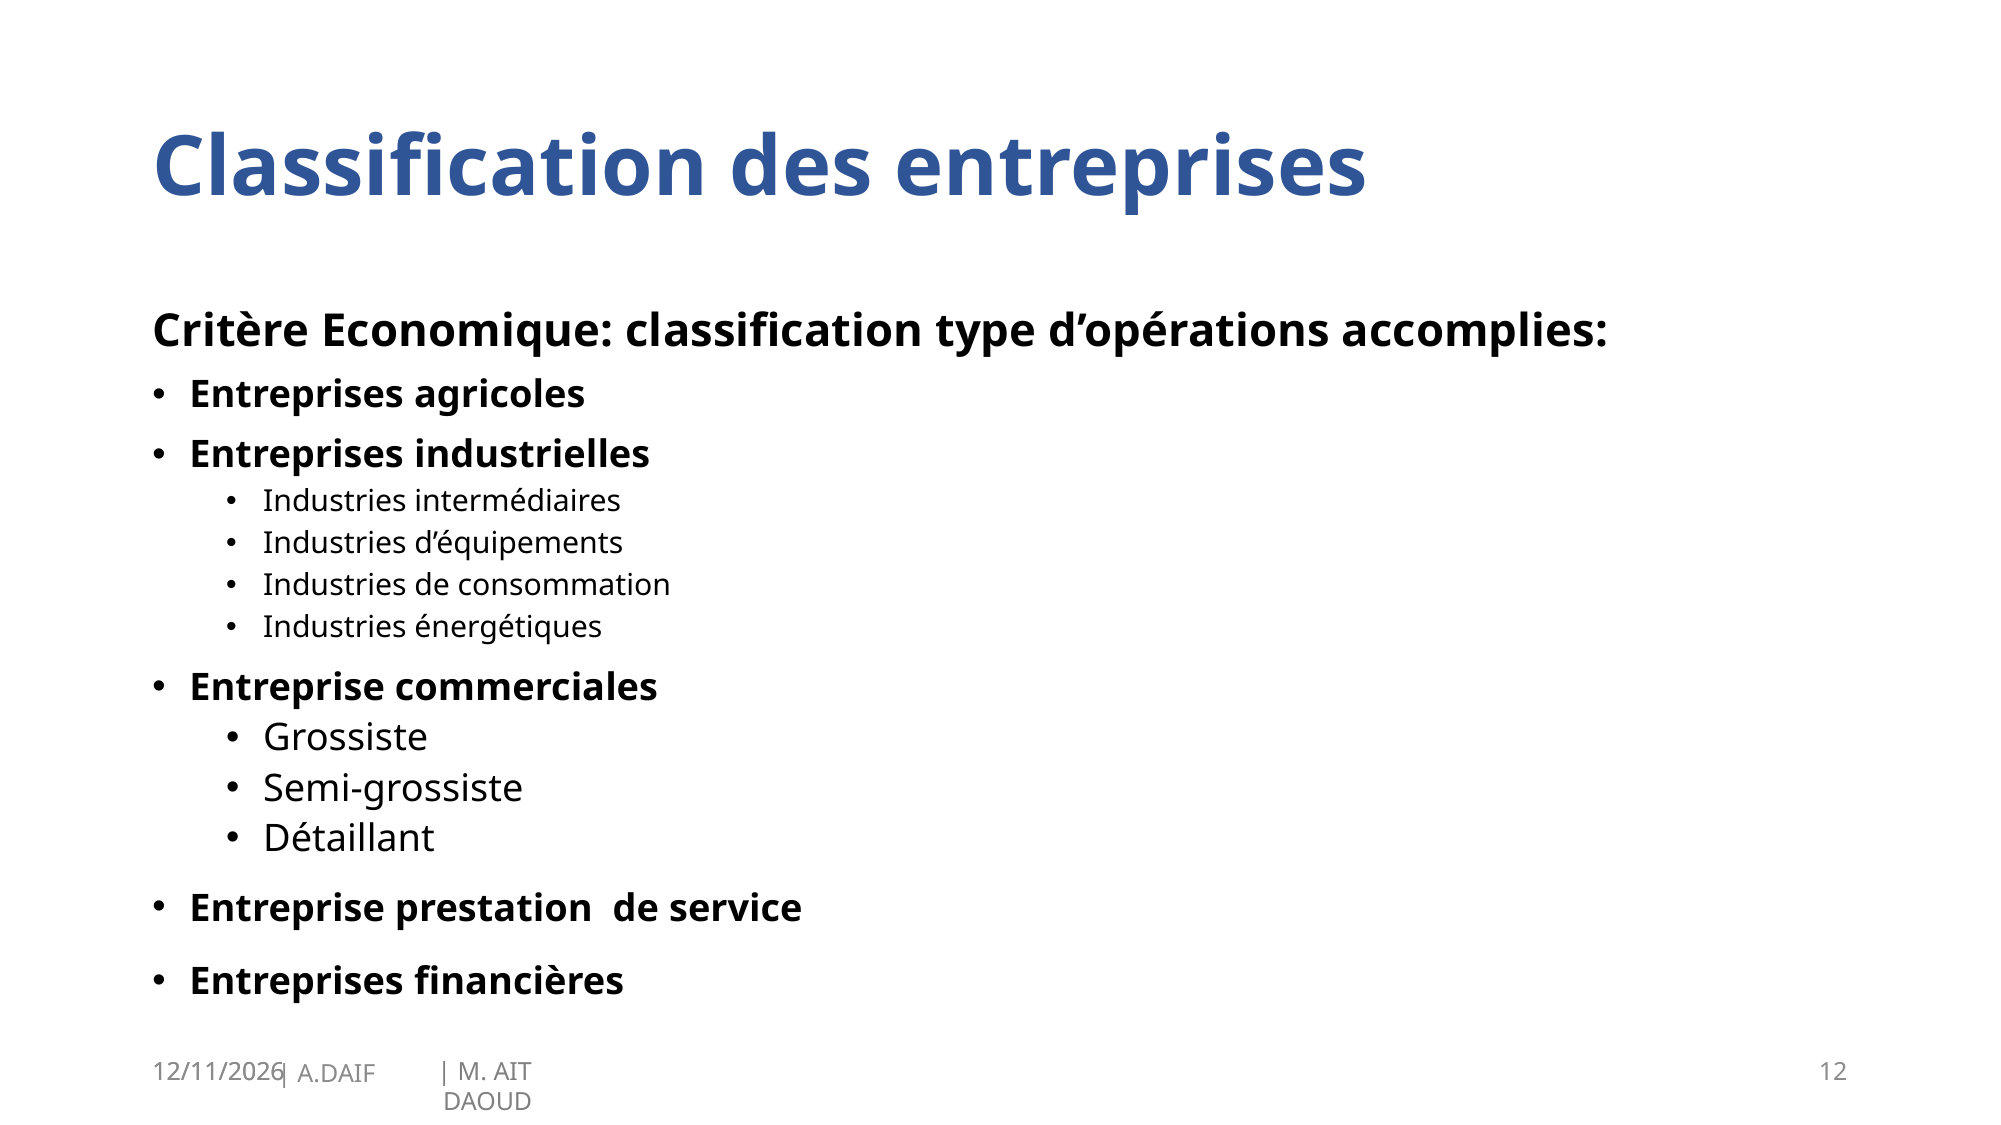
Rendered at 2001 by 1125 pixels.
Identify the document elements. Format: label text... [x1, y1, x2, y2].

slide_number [137, 1042, 588, 1103]
list Critère Economique: classification type d’opérations accomplies: Entreprises agricoles Entreprises industrielles Industries intermédiaires Industries d’équipements Industries de consommation Industries énergétiques Entreprise commerciales Grossiste Semi-grossiste Détaillant Entreprise prestation de service Entreprises financières [137, 299, 1863, 1014]
slide_number 12 [1412, 1042, 1863, 1103]
title Classification des entreprises [137, 59, 1863, 278]
